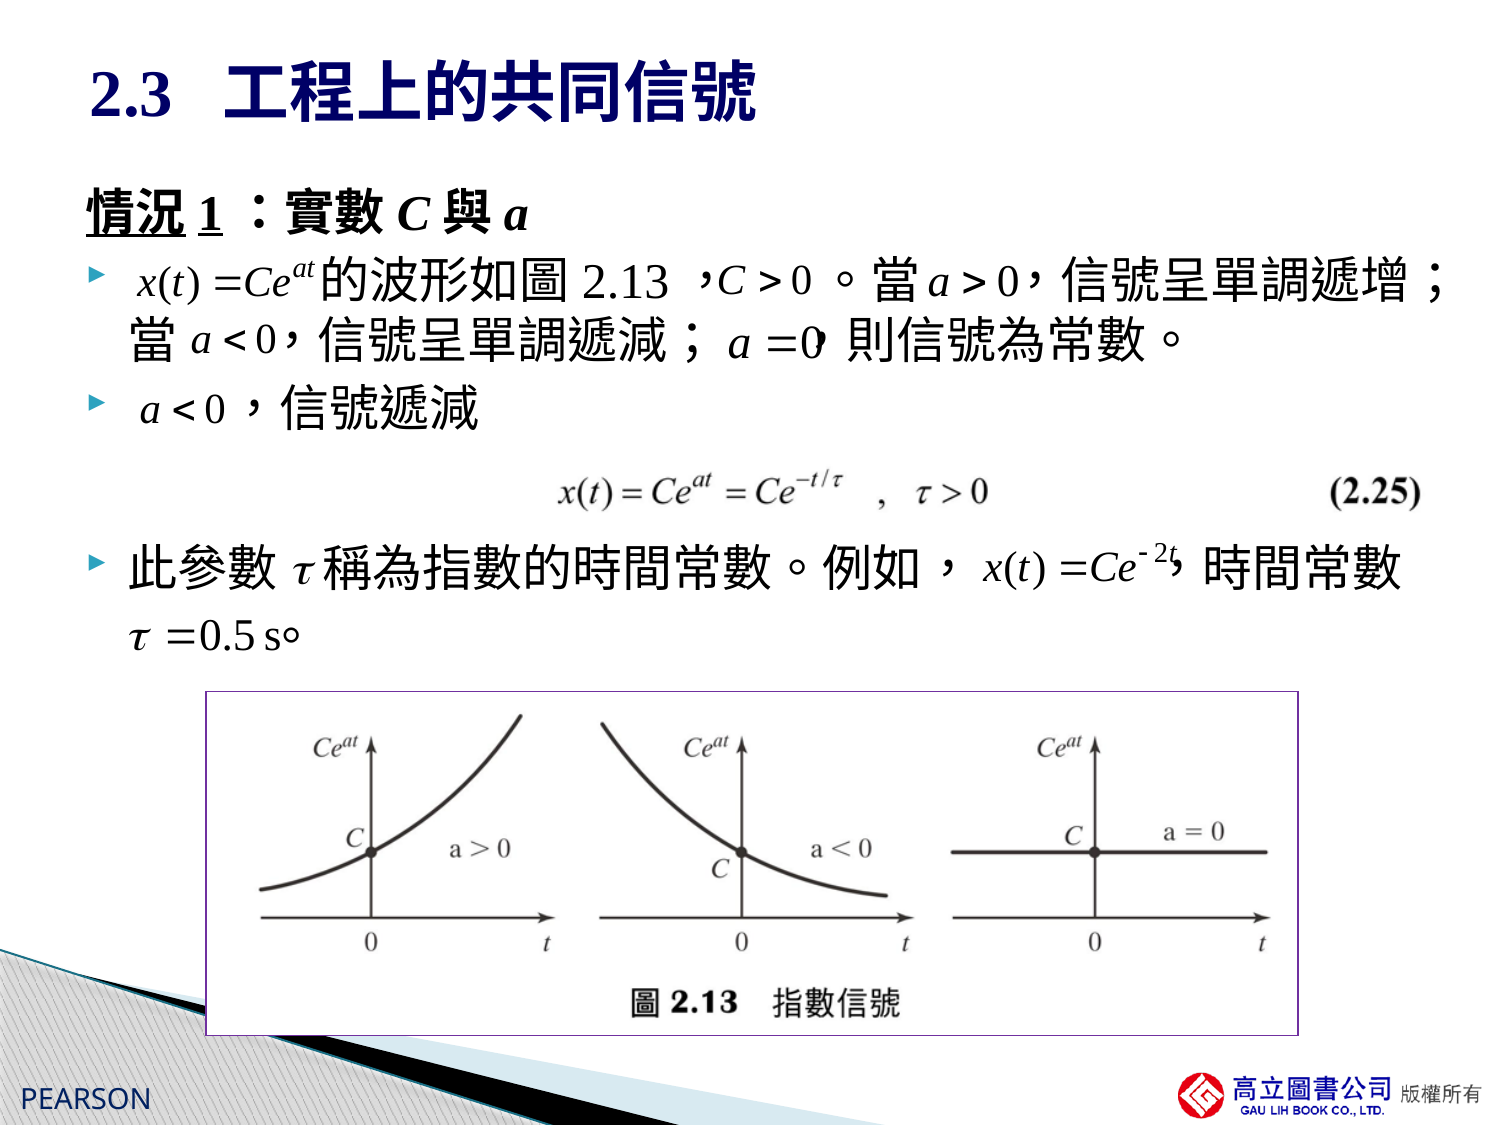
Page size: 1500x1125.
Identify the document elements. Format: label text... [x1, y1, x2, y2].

picture [1178, 1065, 1500, 1125]
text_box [283, 553, 337, 607]
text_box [123, 606, 294, 673]
list 情況1：實數C與a 的波形如圖2.13， 。當 ，信號呈單調遞增；當 ，信號呈單調遞減； ，則信號為常數。 ，信號遞減 此參數 稱為指數的時間常數。例如， ，時間常數 。 [53, 172, 1459, 1052]
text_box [973, 528, 1188, 603]
picture [160, 455, 1436, 528]
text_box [710, 253, 822, 308]
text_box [131, 382, 235, 436]
title 2.3 工程上的共同信號 [75, 30, 1425, 149]
picture [206, 692, 1298, 1036]
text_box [123, 243, 338, 318]
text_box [915, 252, 1029, 318]
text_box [182, 312, 286, 367]
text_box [718, 312, 833, 373]
